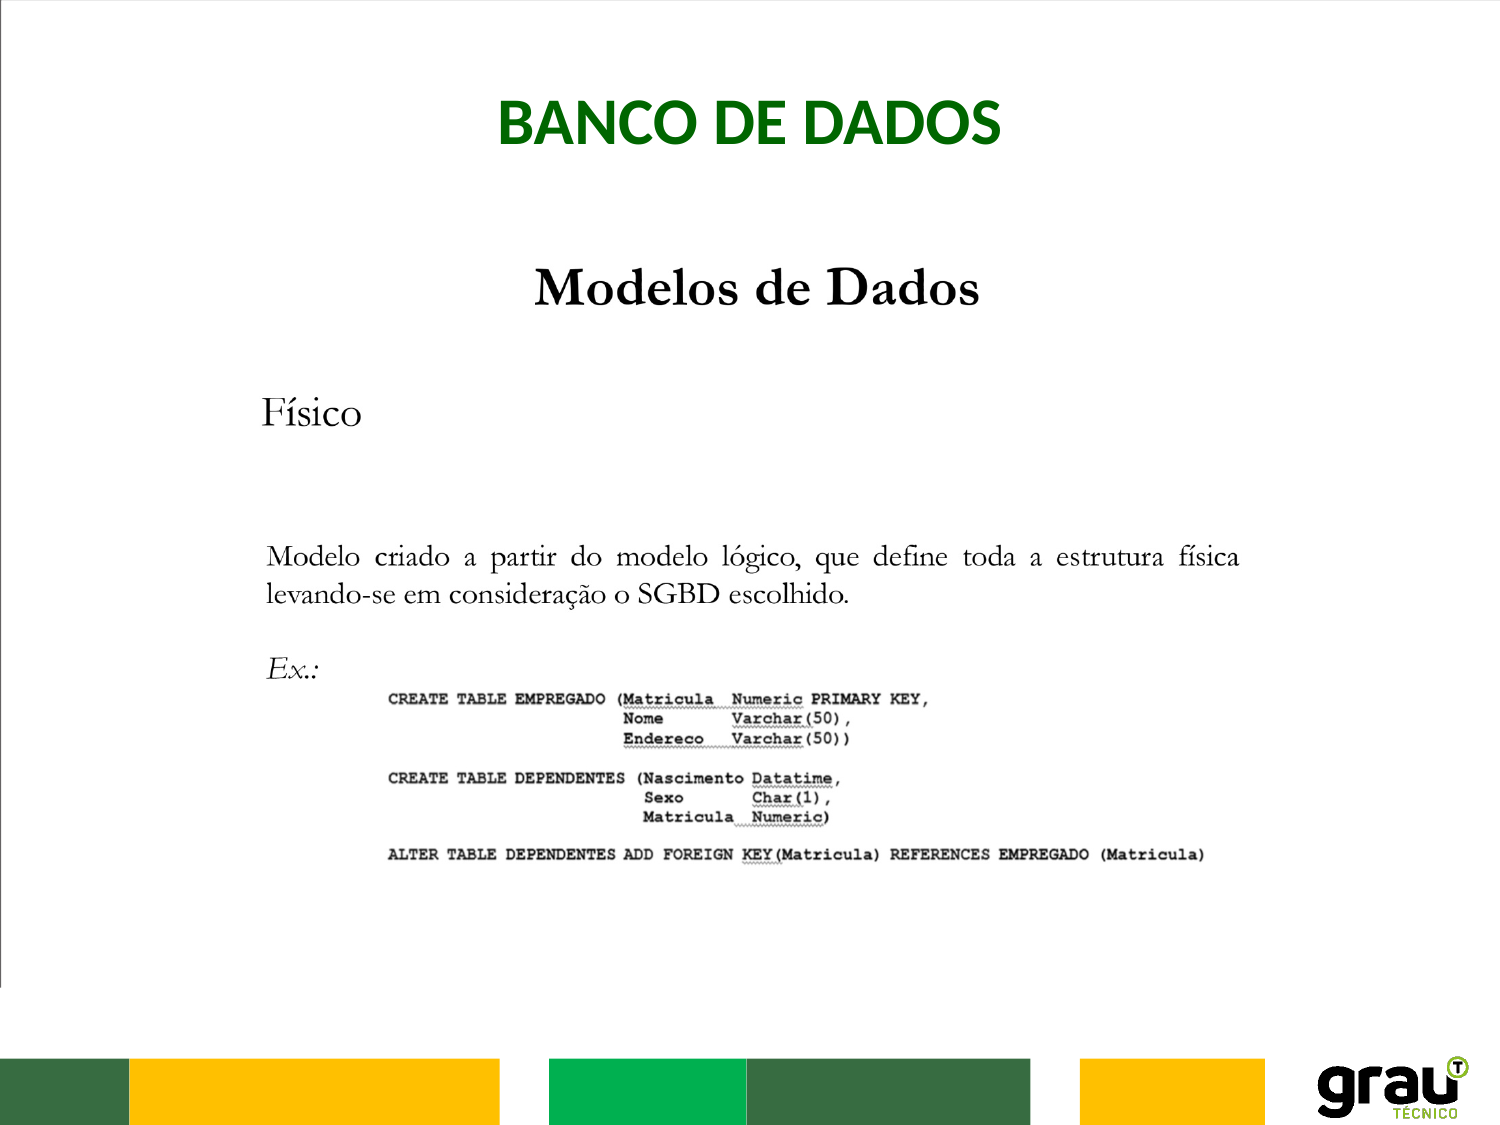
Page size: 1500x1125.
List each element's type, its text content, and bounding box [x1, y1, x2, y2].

text_box BANCO DE DADOS [112, 7, 1388, 249]
picture [1316, 1055, 1470, 1121]
picture [0, 0, 1500, 987]
